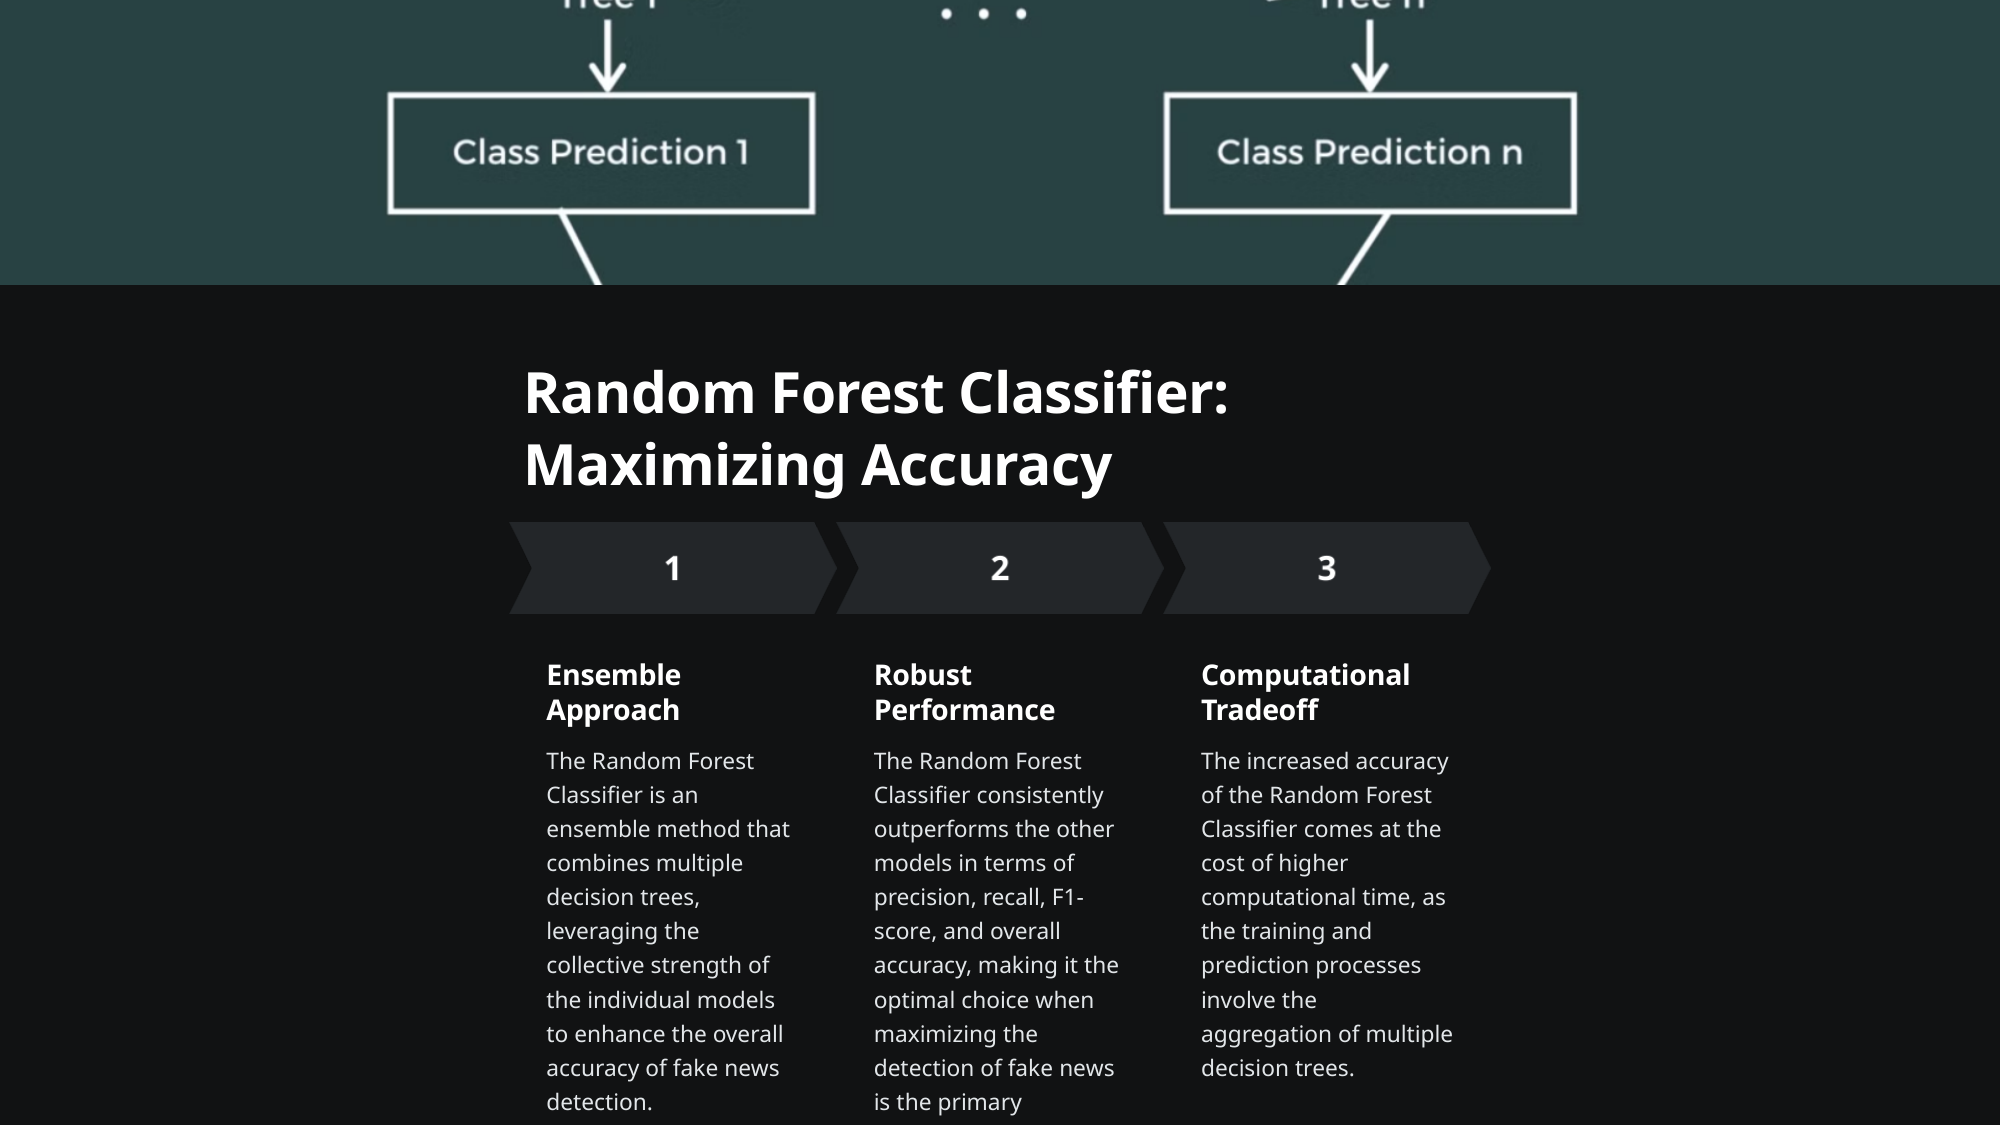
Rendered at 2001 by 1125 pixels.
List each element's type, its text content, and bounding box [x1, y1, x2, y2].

text_box Robust Performance [859, 648, 1141, 720]
text_box The increased accuracy of the Random Forest Classifier comes at the cost of higher computational time, as the training and prediction processes involve the aggregation of multiple decision trees. [1186, 732, 1468, 1006]
picture [0, 0, 2000, 285]
text_box Random Forest Classifier: Maximizing Accuracy [509, 346, 1491, 489]
text_box The Random Forest Classifier is an ensemble method that combines multiple decision trees, leveraging the collective strength of the individual models to enhance the overall accuracy of fake news detection. [531, 732, 814, 1006]
text_box Ensemble Approach [531, 648, 814, 720]
text_box The Random Forest Classifier consistently outperforms the other models in terms of precision, recall, F1-score, and overall accuracy, making it the optimal choice when maximizing the detection of fake news is the primary objective. [859, 732, 1141, 1040]
text_box [0, 285, 2000, 1125]
text_box Computational Tradeoff [1186, 648, 1468, 720]
picture [508, 522, 1492, 615]
